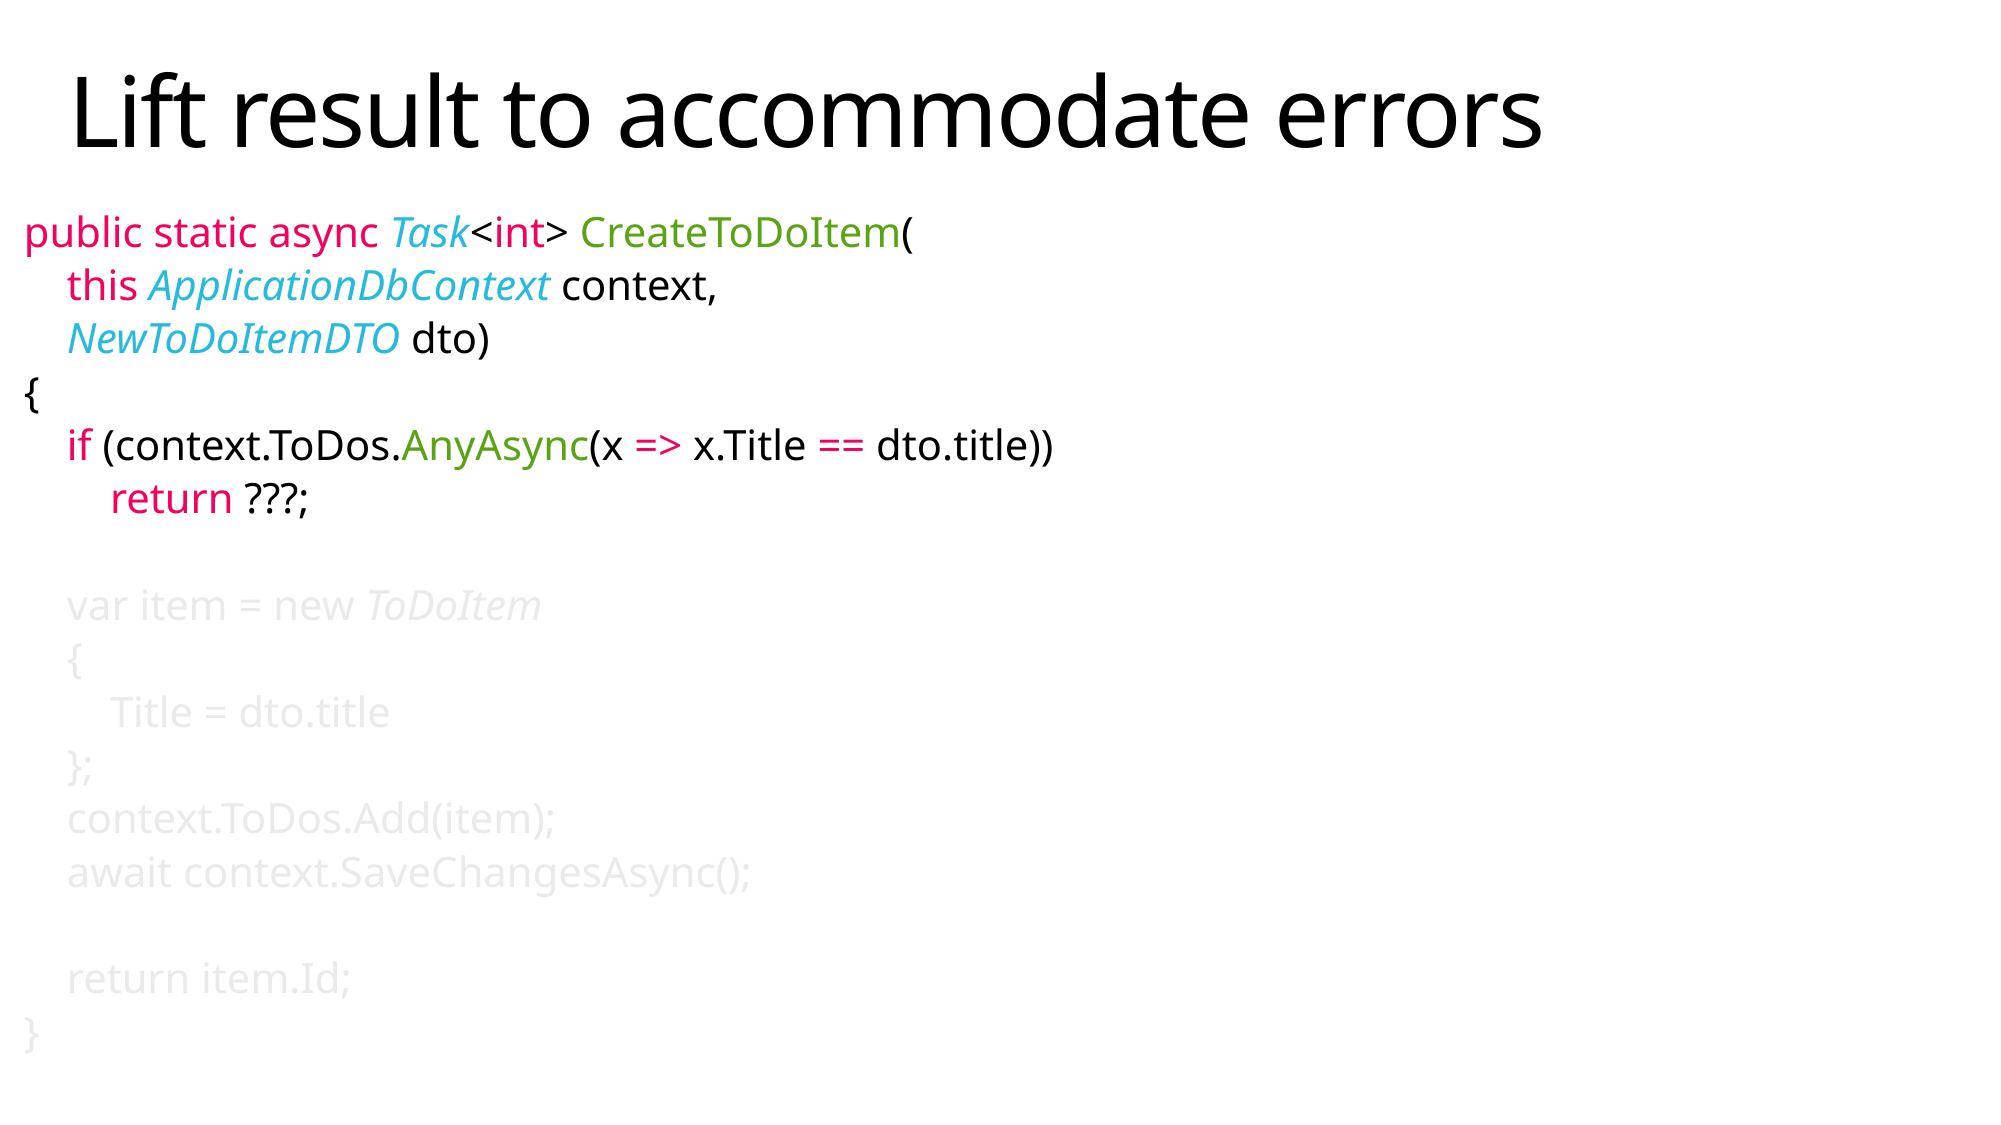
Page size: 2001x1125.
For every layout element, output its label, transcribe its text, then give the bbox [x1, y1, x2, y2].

list public static async Task<int> CreateToDoItem( this ApplicationDbContext context, NewToDoItemDTO dto) { if (context.ToDos.AnyAsync(x => x.Title == dto.title)) return ???; var item = new ToDoItem { Title = dto.title }; context.ToDos.Add(item); await context.SaveChangesAsync(); return item.Id; } [0, 196, 2000, 1125]
title Lift result to accommodate errors [44, 47, 1957, 196]
